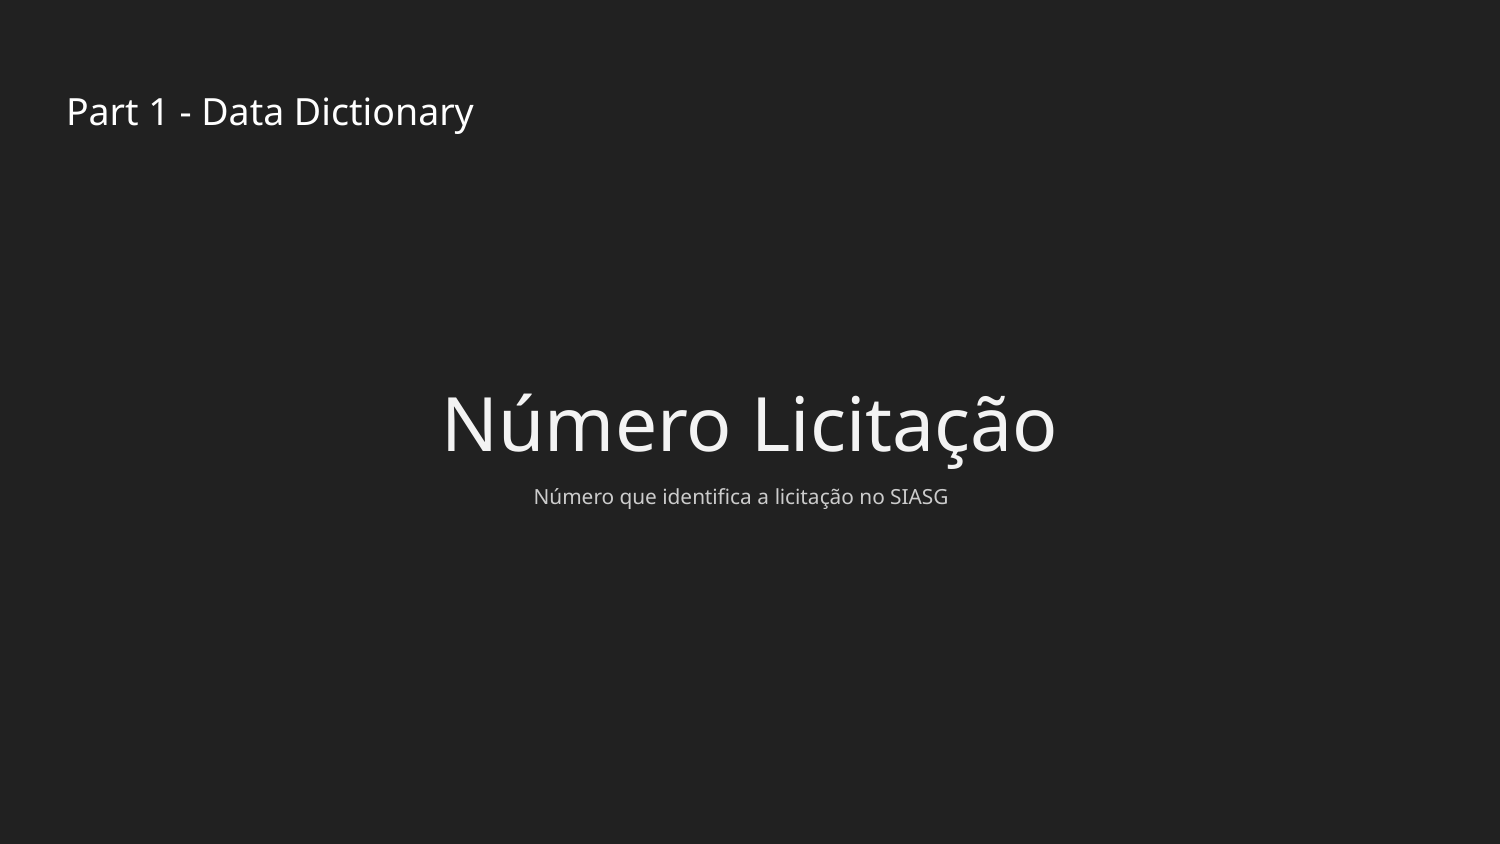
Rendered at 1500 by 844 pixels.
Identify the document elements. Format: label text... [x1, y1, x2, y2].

title Número Licitação [218, 374, 1282, 469]
title Part 1 - Data Dictionary [51, 72, 1449, 167]
title Número que identifica a licitação no SIASG [209, 468, 1273, 802]
